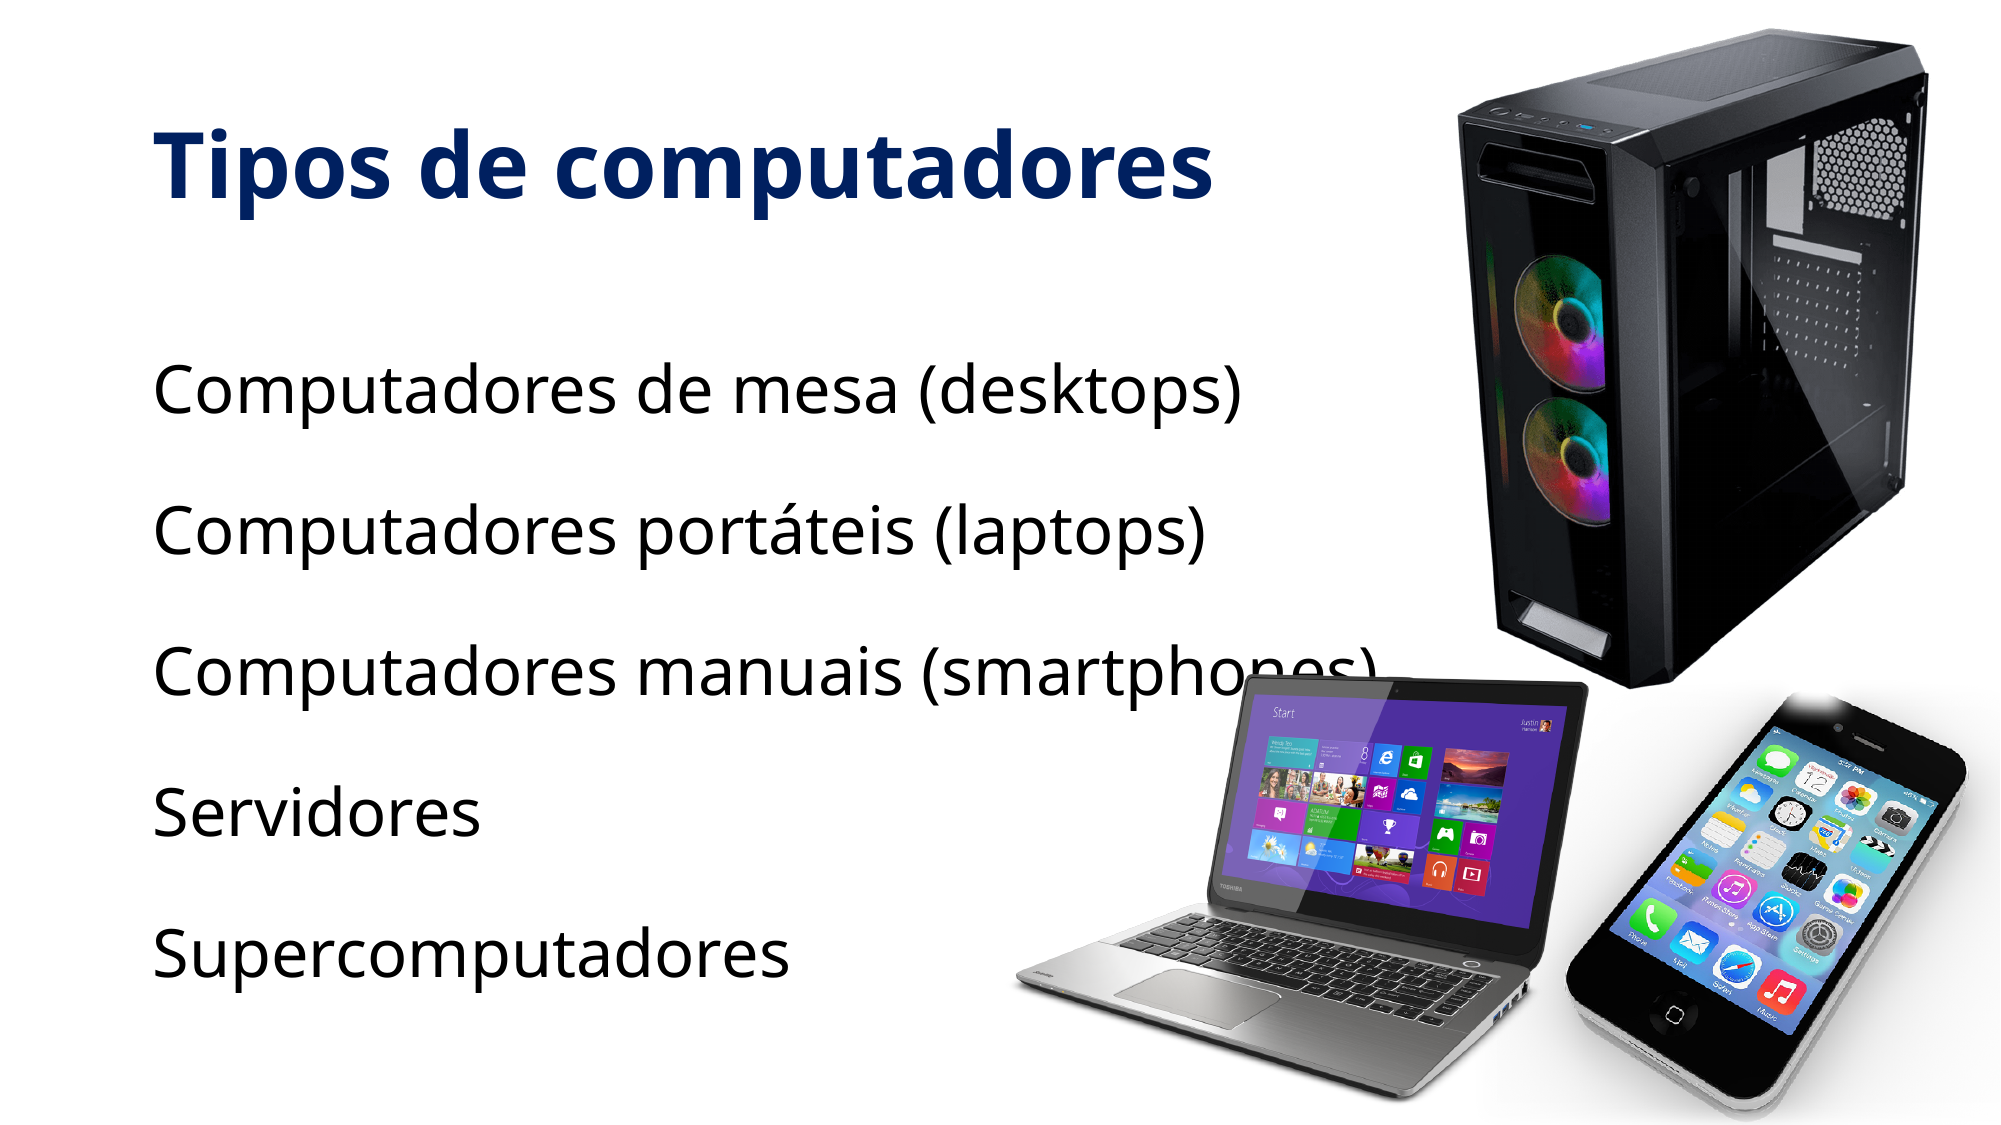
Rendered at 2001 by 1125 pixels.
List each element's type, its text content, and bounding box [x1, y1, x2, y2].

list Computadores de mesa (desktops) Computadores portáteis (laptops) Computadores manuais (smartphones) Servidores Supercomputadores [137, 299, 1334, 1014]
picture [999, 4, 2000, 1125]
title Tipos de computadores [137, 59, 1334, 278]
